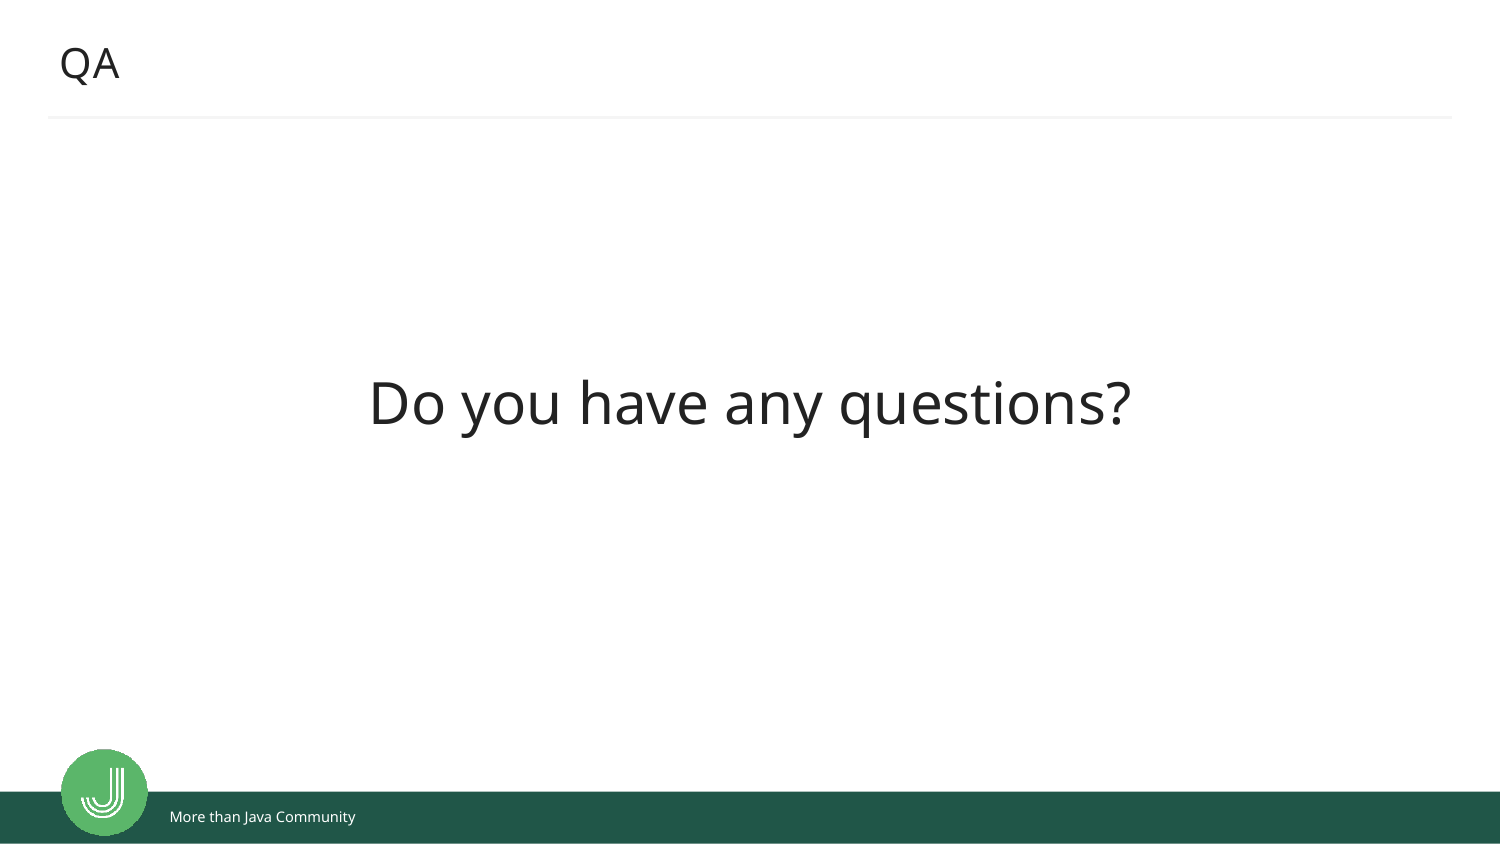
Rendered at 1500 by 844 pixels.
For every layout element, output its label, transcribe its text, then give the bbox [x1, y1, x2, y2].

title QA [59, 37, 1442, 87]
picture [59, 747, 149, 837]
list Do you have any questions? [58, 177, 1442, 735]
